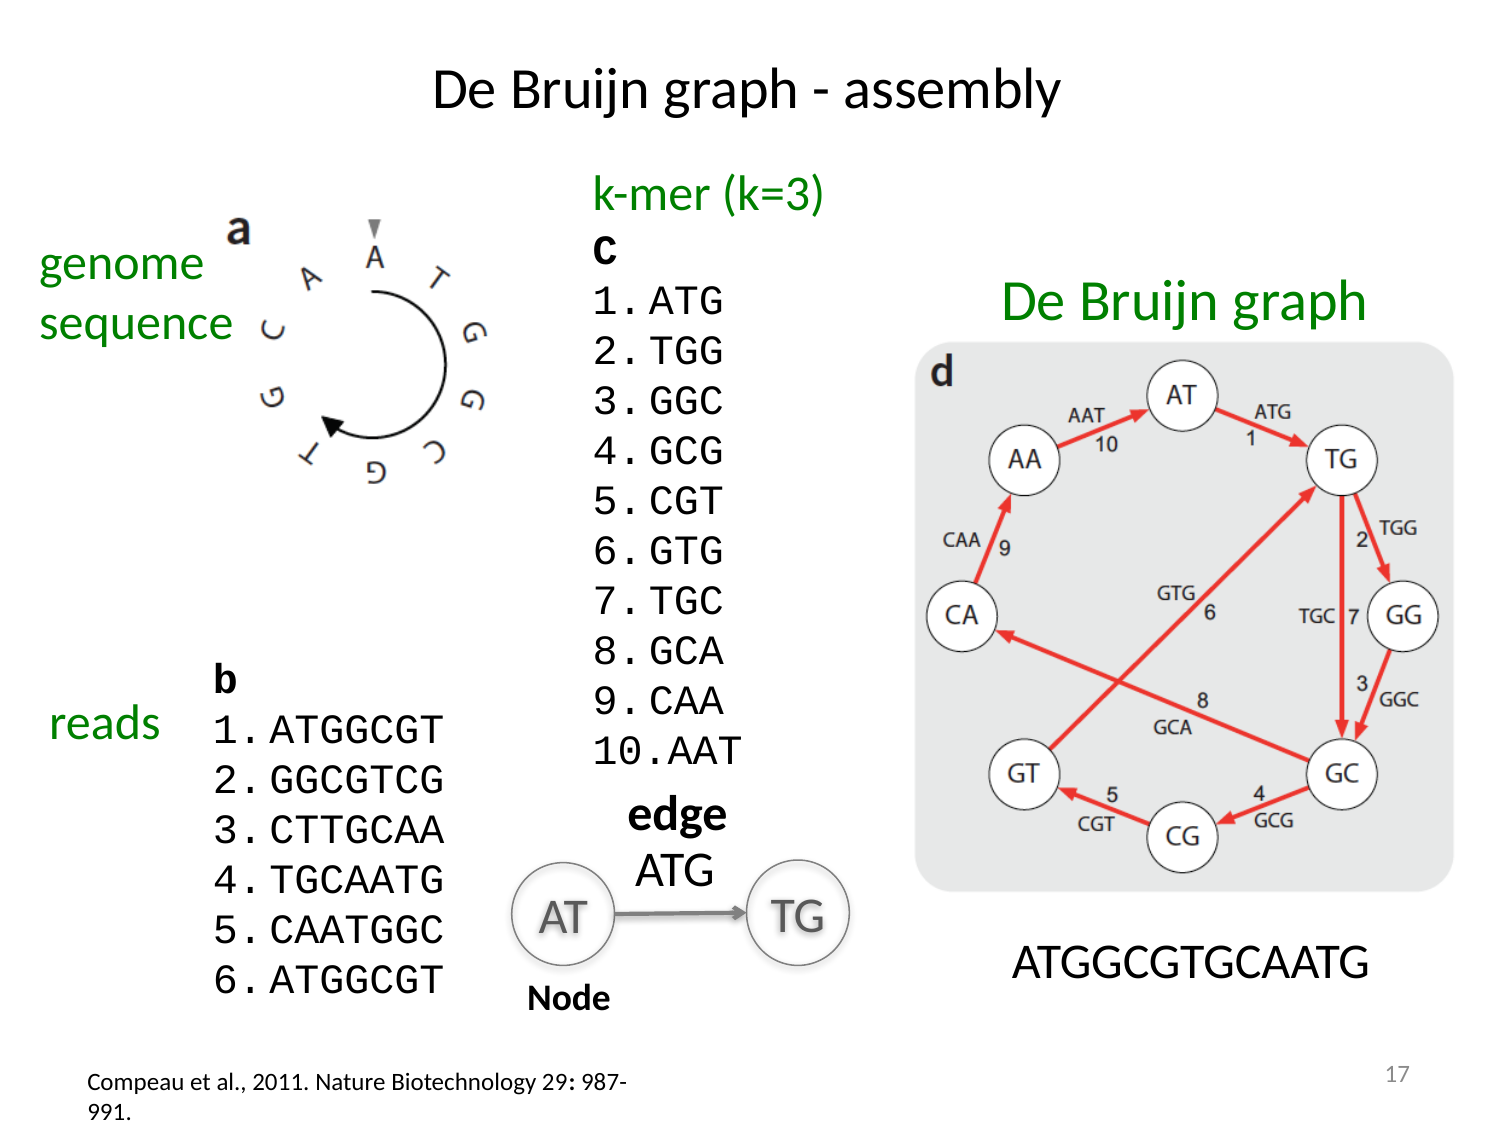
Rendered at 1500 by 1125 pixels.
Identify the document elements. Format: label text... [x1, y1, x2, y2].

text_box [906, 254, 1464, 900]
title De Bruijn graph - assembly [72, 29, 1423, 141]
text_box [33, 644, 461, 1014]
text_box Compeau et al., 2011. Nature Biotechnology 29: 987-991. [72, 1057, 687, 1125]
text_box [576, 152, 843, 787]
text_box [511, 773, 850, 1027]
slide_number 17 [1074, 1042, 1425, 1103]
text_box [23, 199, 497, 502]
text_box ATGGCGTGCAATG [997, 920, 1386, 996]
